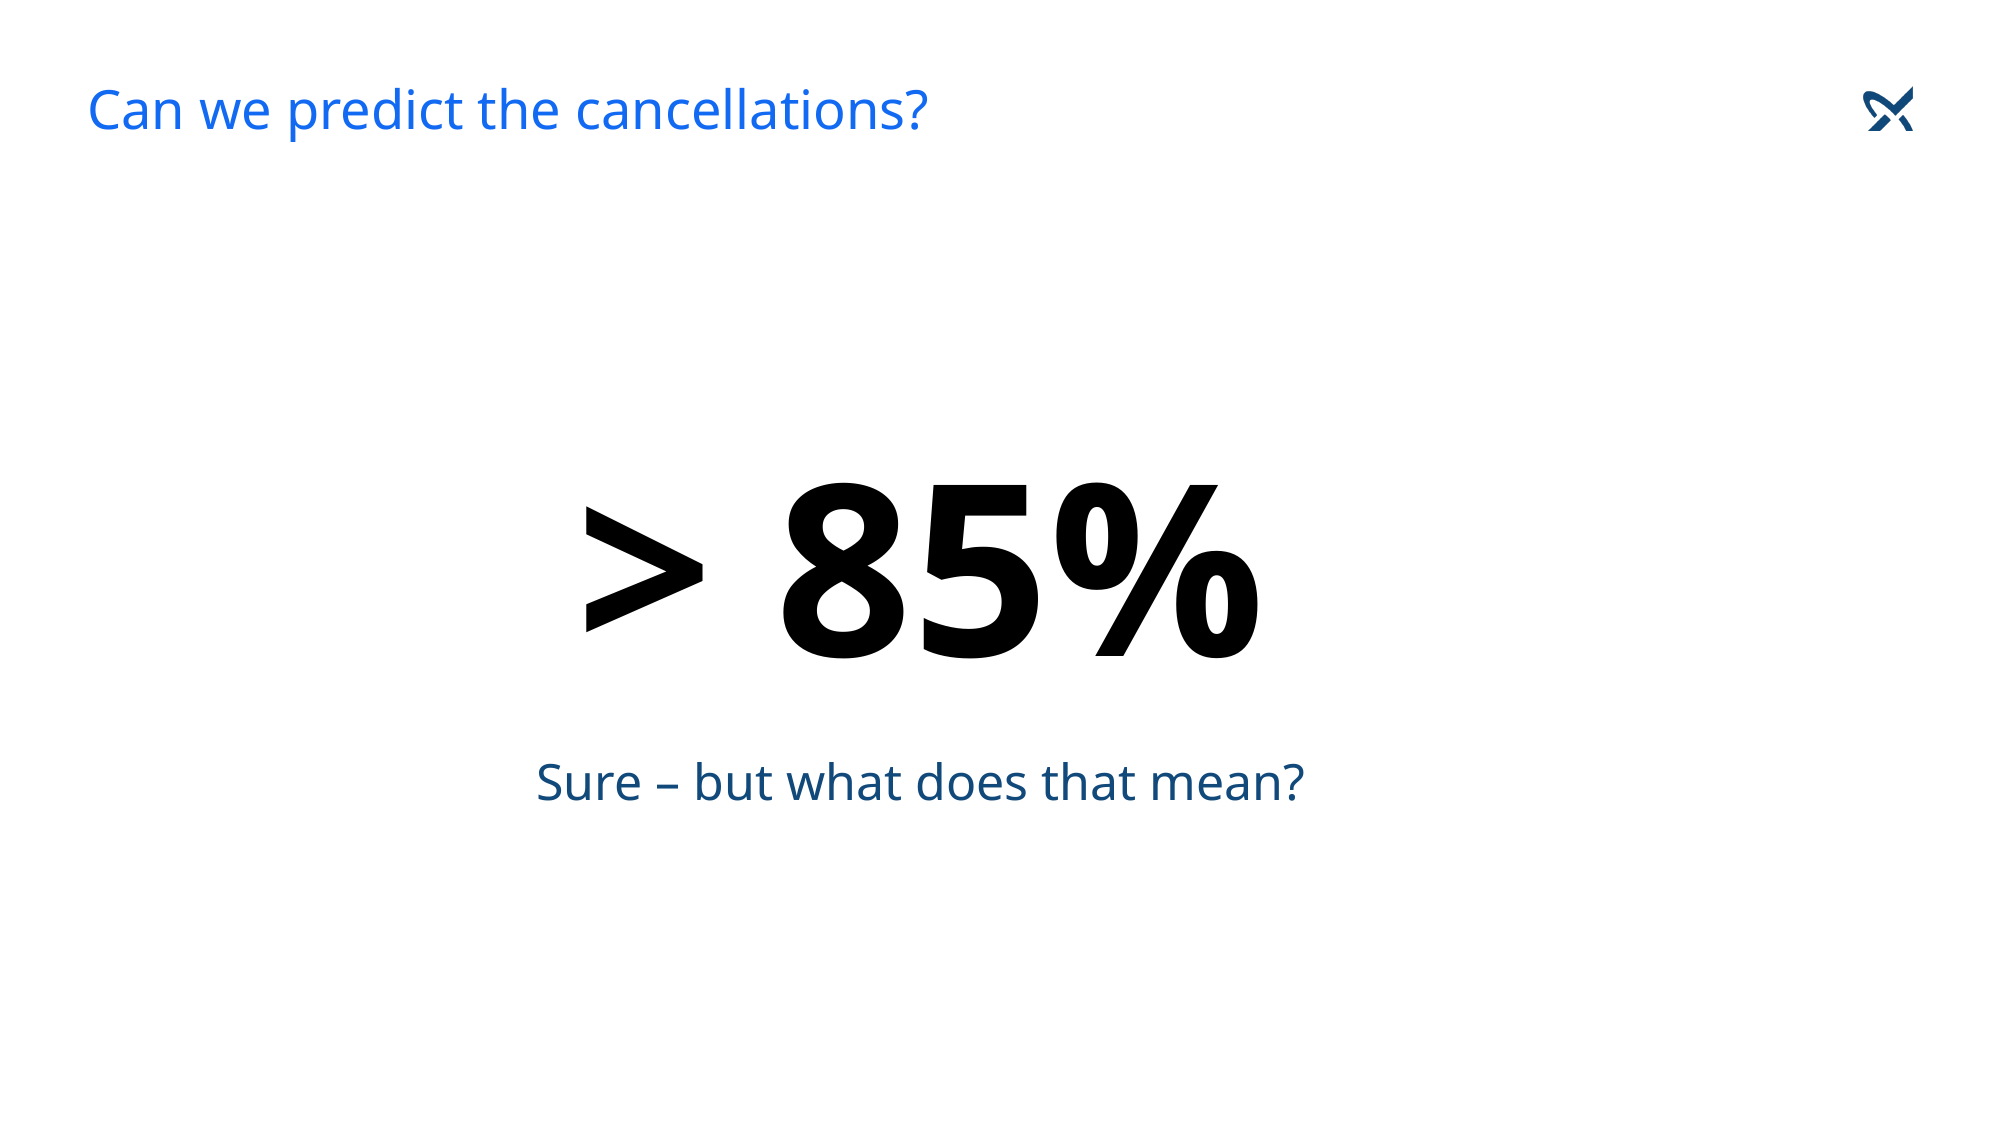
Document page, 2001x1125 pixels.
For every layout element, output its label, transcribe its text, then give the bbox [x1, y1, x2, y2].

list Sure – but what does that mean? [503, 743, 1339, 836]
text_box > 85% [561, 409, 1281, 712]
title Can we predict the cancellations? [86, 82, 1681, 197]
picture [1863, 86, 1913, 131]
